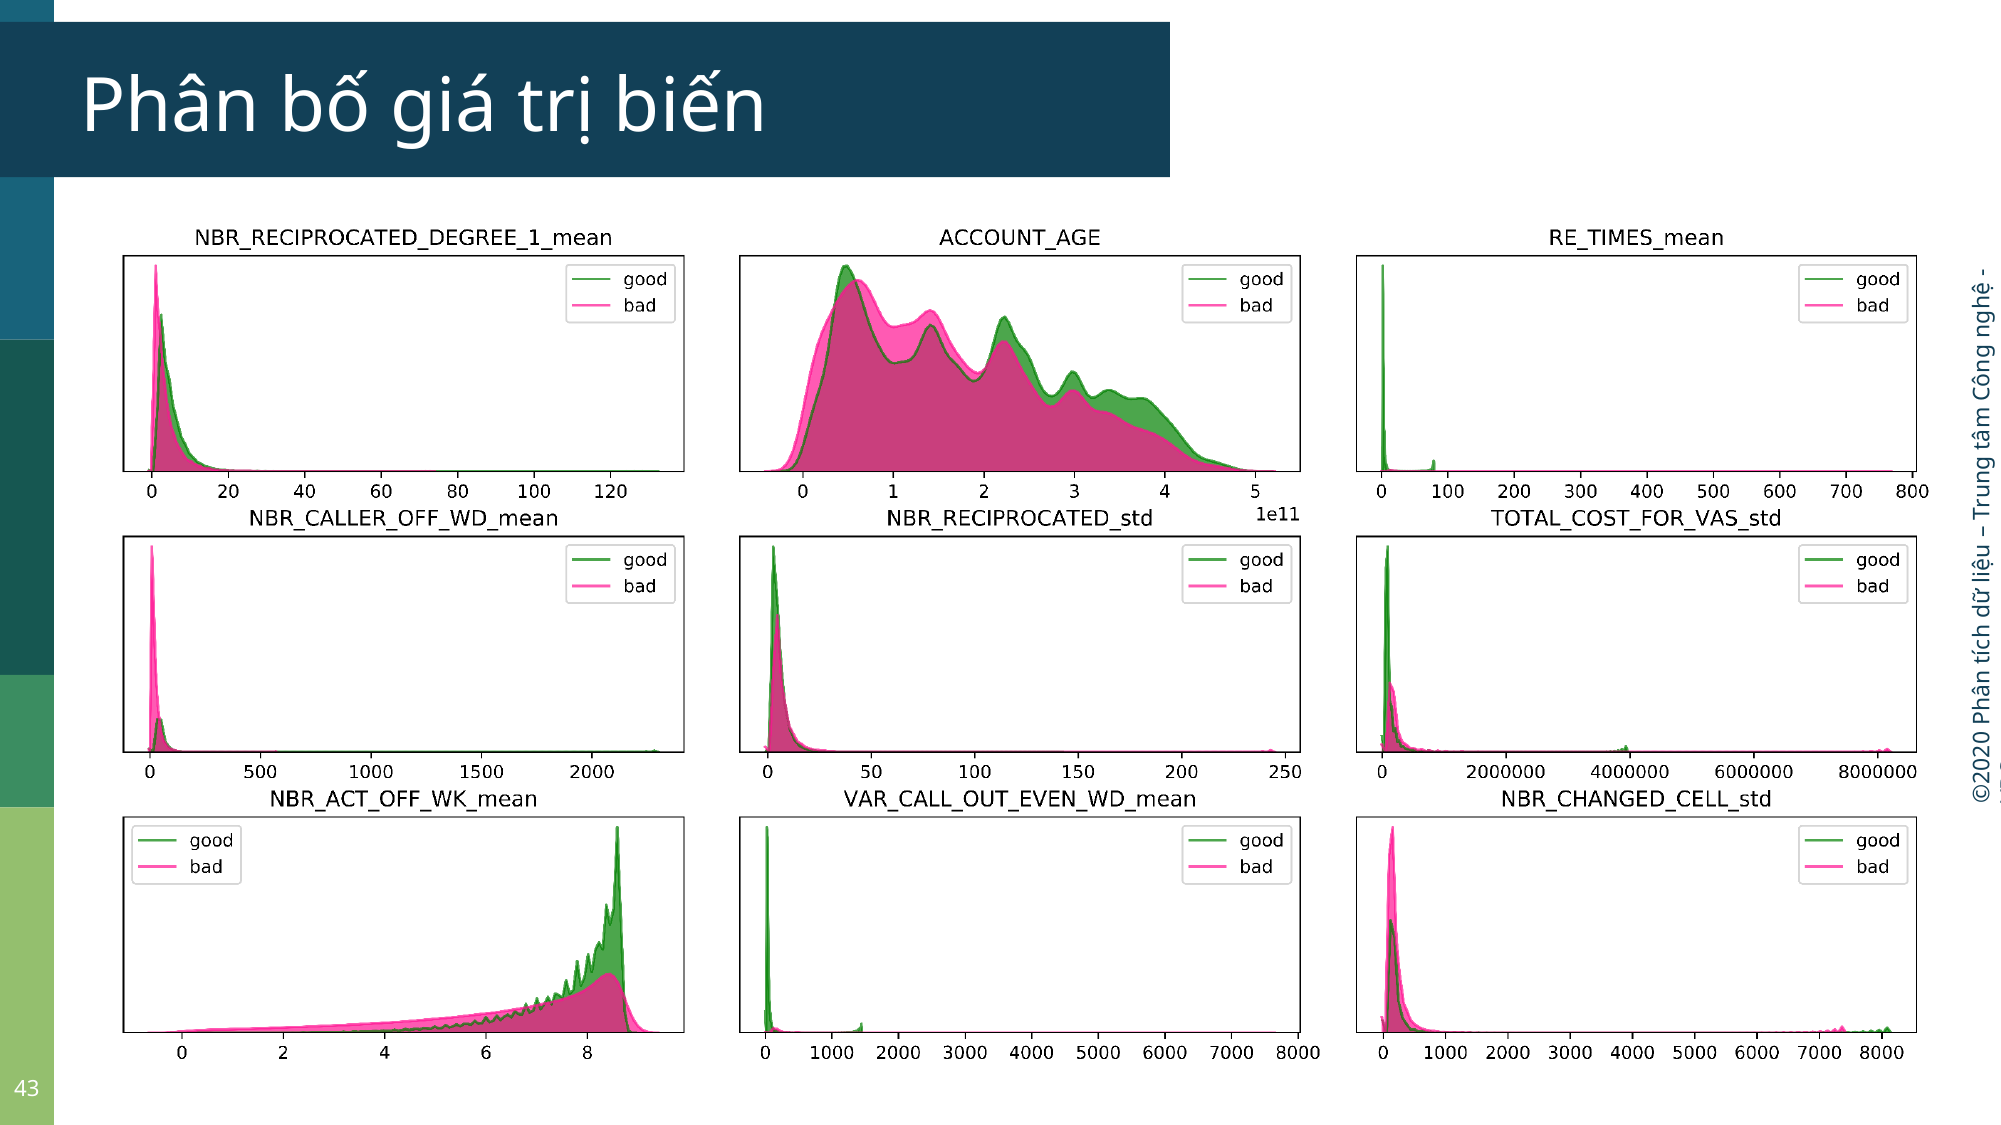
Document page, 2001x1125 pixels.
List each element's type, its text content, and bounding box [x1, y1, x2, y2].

text_box Phân bố giá trị biến [65, 48, 1037, 154]
picture [104, 216, 1942, 1075]
slide_number 43 [0, 1054, 66, 1125]
